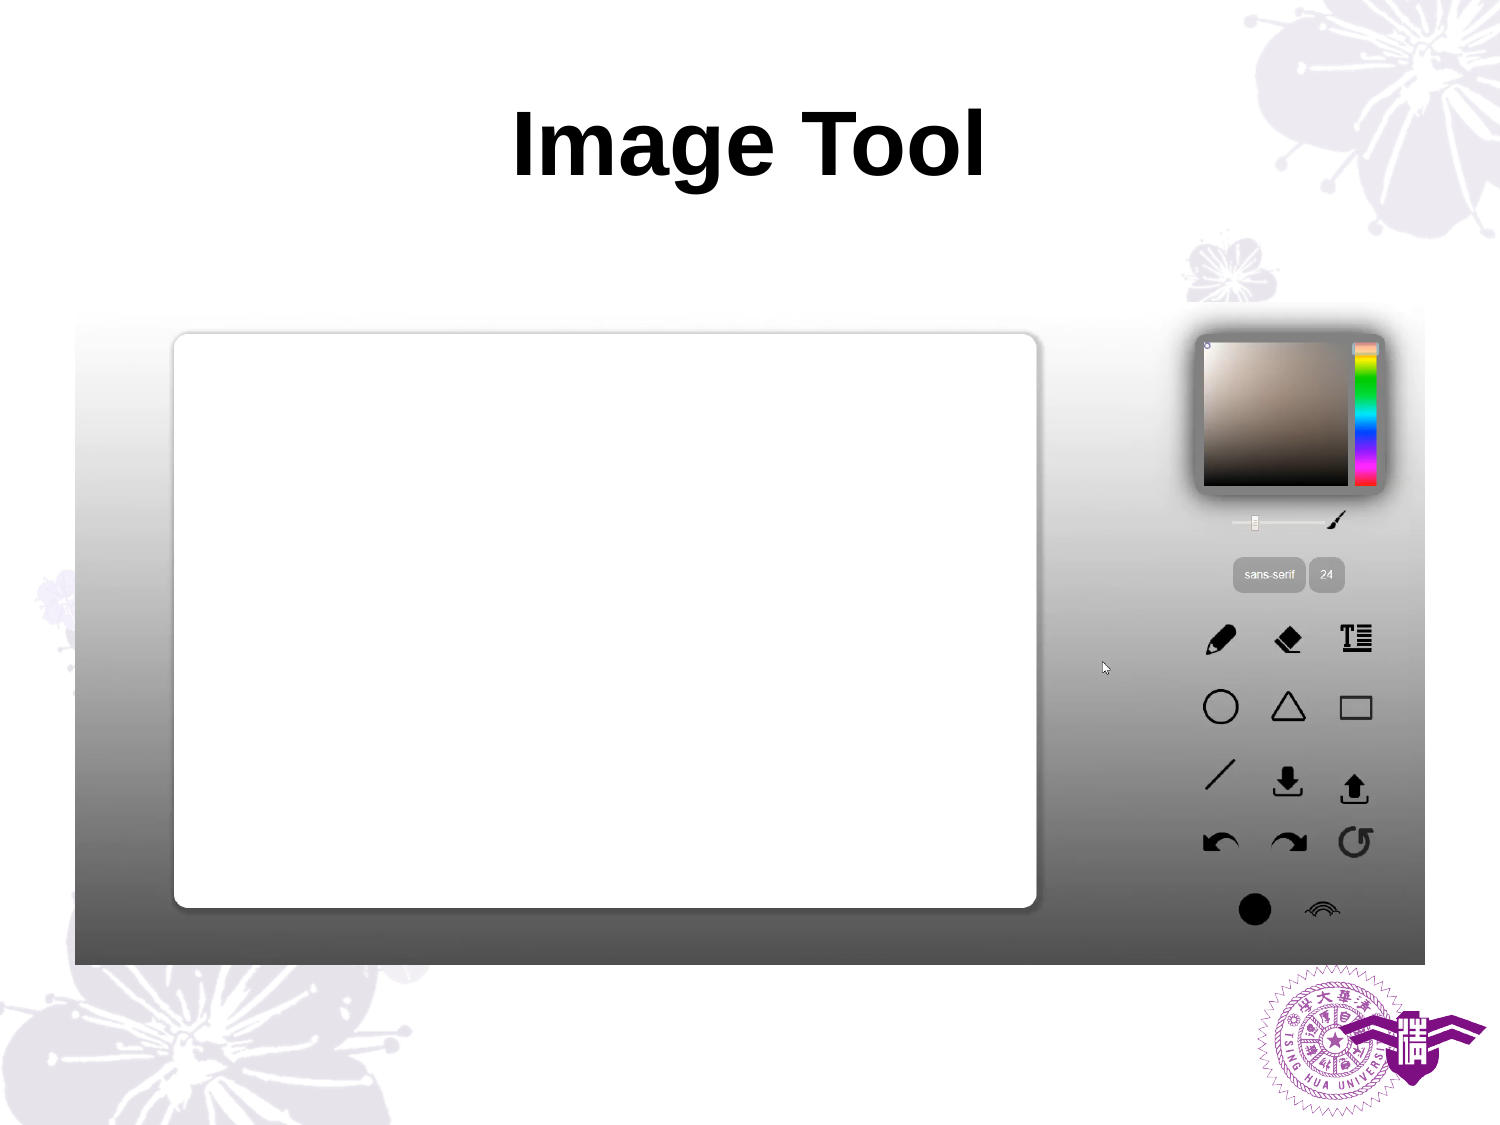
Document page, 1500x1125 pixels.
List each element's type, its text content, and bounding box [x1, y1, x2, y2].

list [74, 301, 1426, 967]
picture [0, 0, 1500, 1125]
title Image Tool [75, 45, 1425, 233]
